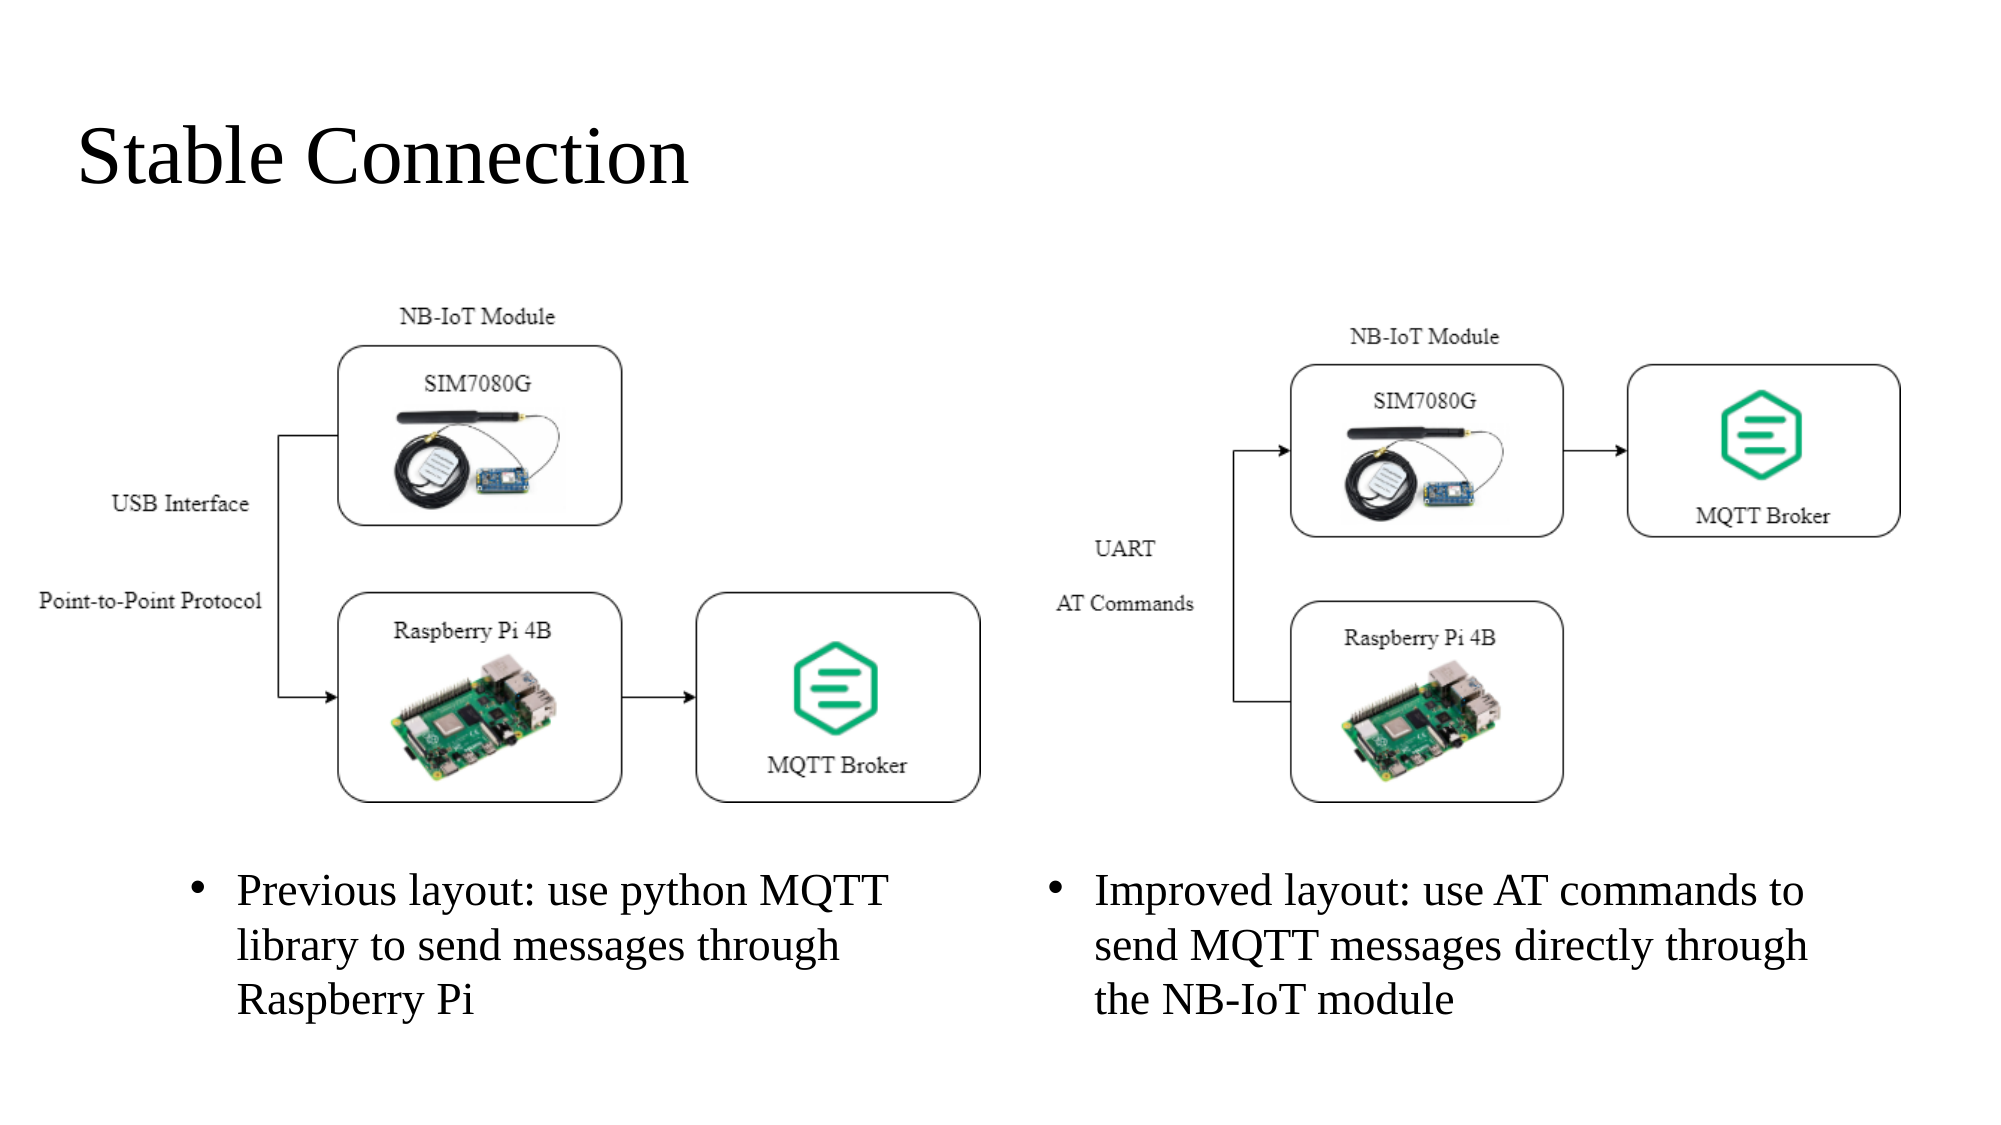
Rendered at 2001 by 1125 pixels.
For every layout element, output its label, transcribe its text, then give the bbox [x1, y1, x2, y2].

text_box Previous layout: use python MQTT library to send messages through Raspberry Pi [175, 851, 1000, 1032]
text_box Stable Connection [62, 92, 1408, 208]
picture [24, 293, 981, 803]
picture [1018, 314, 1901, 803]
text_box Improved layout: use AT commands to send MQTT messages directly through the NB-IoT module [1032, 851, 1858, 1032]
